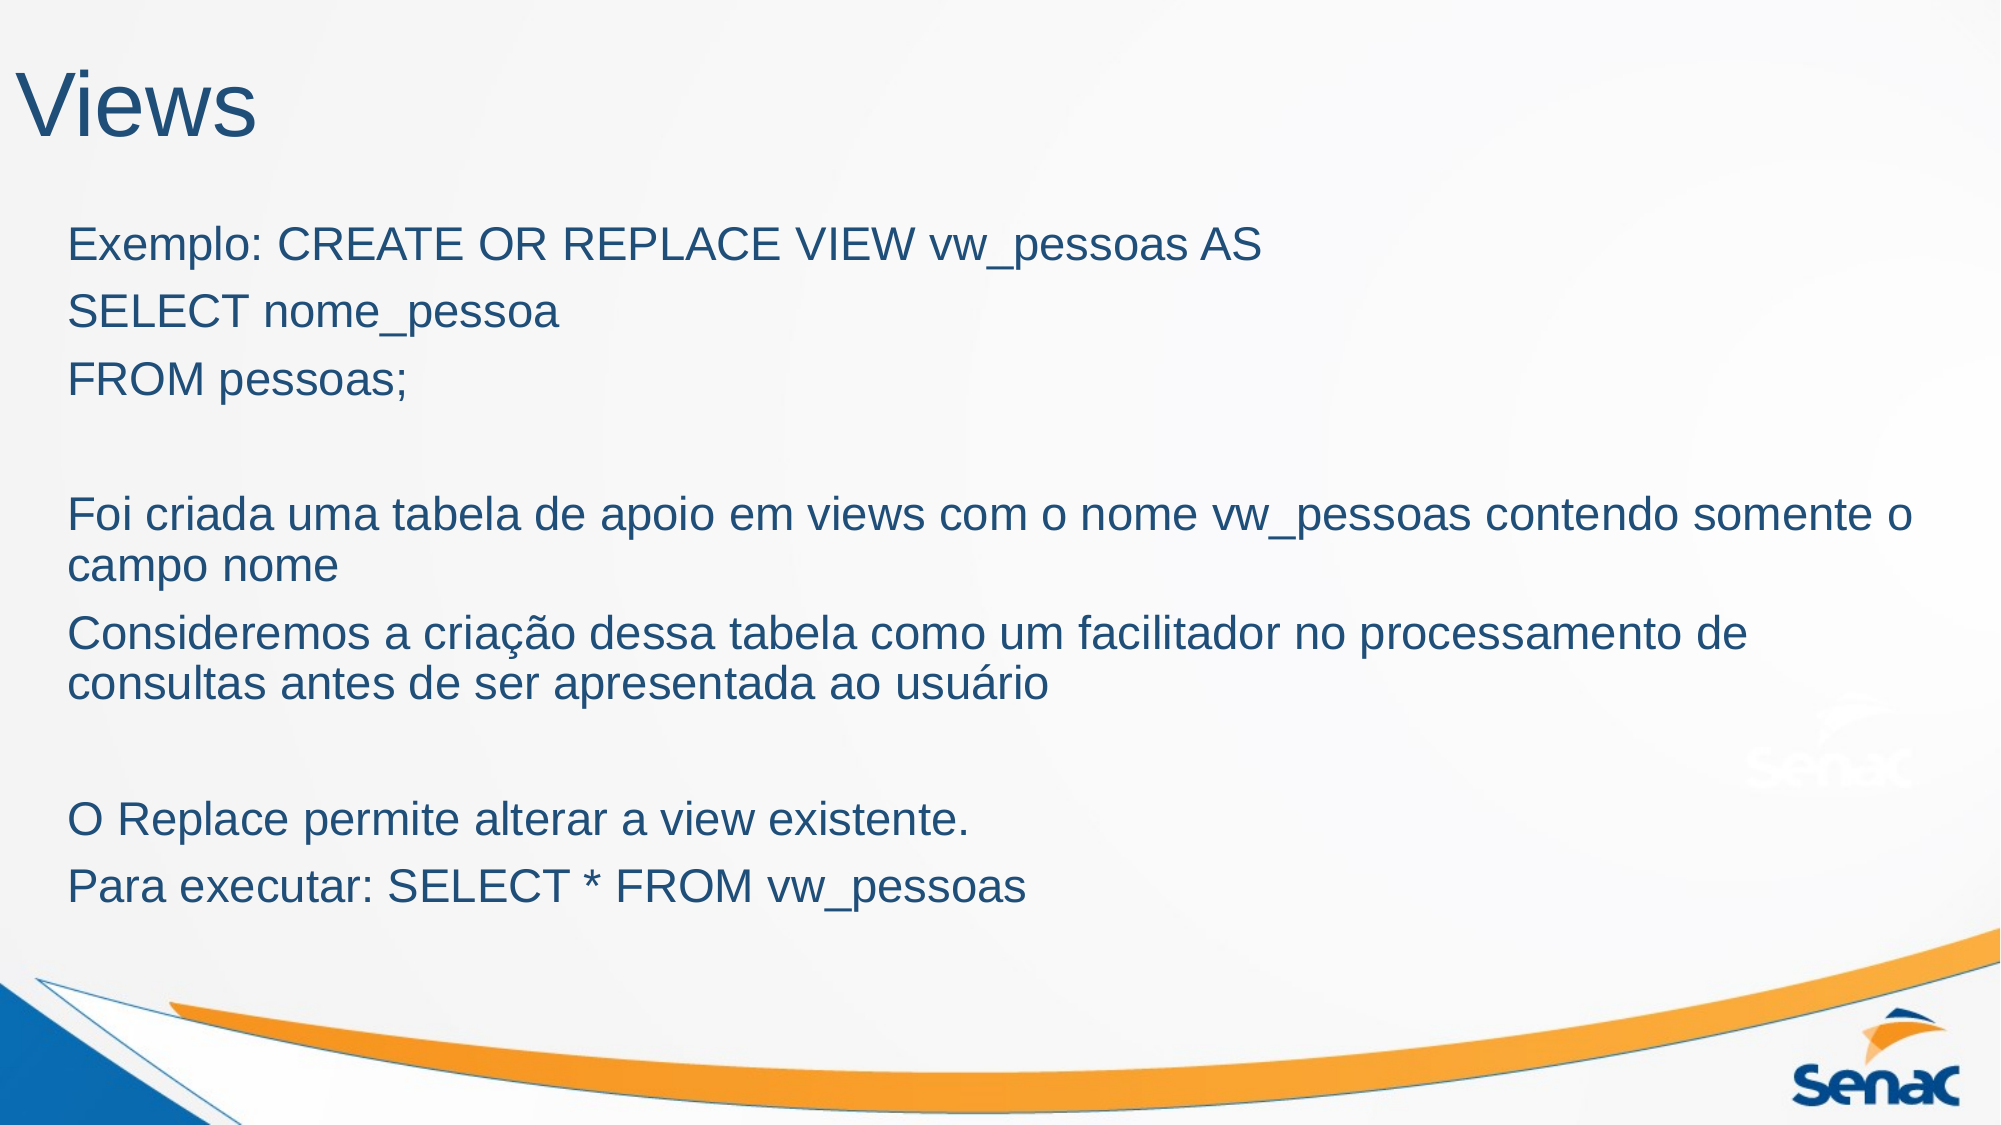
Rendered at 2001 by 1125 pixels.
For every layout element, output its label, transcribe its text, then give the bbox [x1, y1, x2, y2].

list Exemplo: CREATE OR REPLACE VIEW vw_pessoas AS SELECT nome_pessoa FROM pessoas; Foi criada uma tabela de apoio em views com o nome vw_pessoas contendo somente o campo nome Consideremos a criação dessa tabela como um facilitador no processamento de consultas antes de ser apresentada ao usuário O Replace permite alterar a view existente. Para executar: SELECT * FROM vw_pessoas [52, 211, 1973, 926]
picture [0, 0, 2001, 1125]
title Views [0, 36, 1973, 178]
